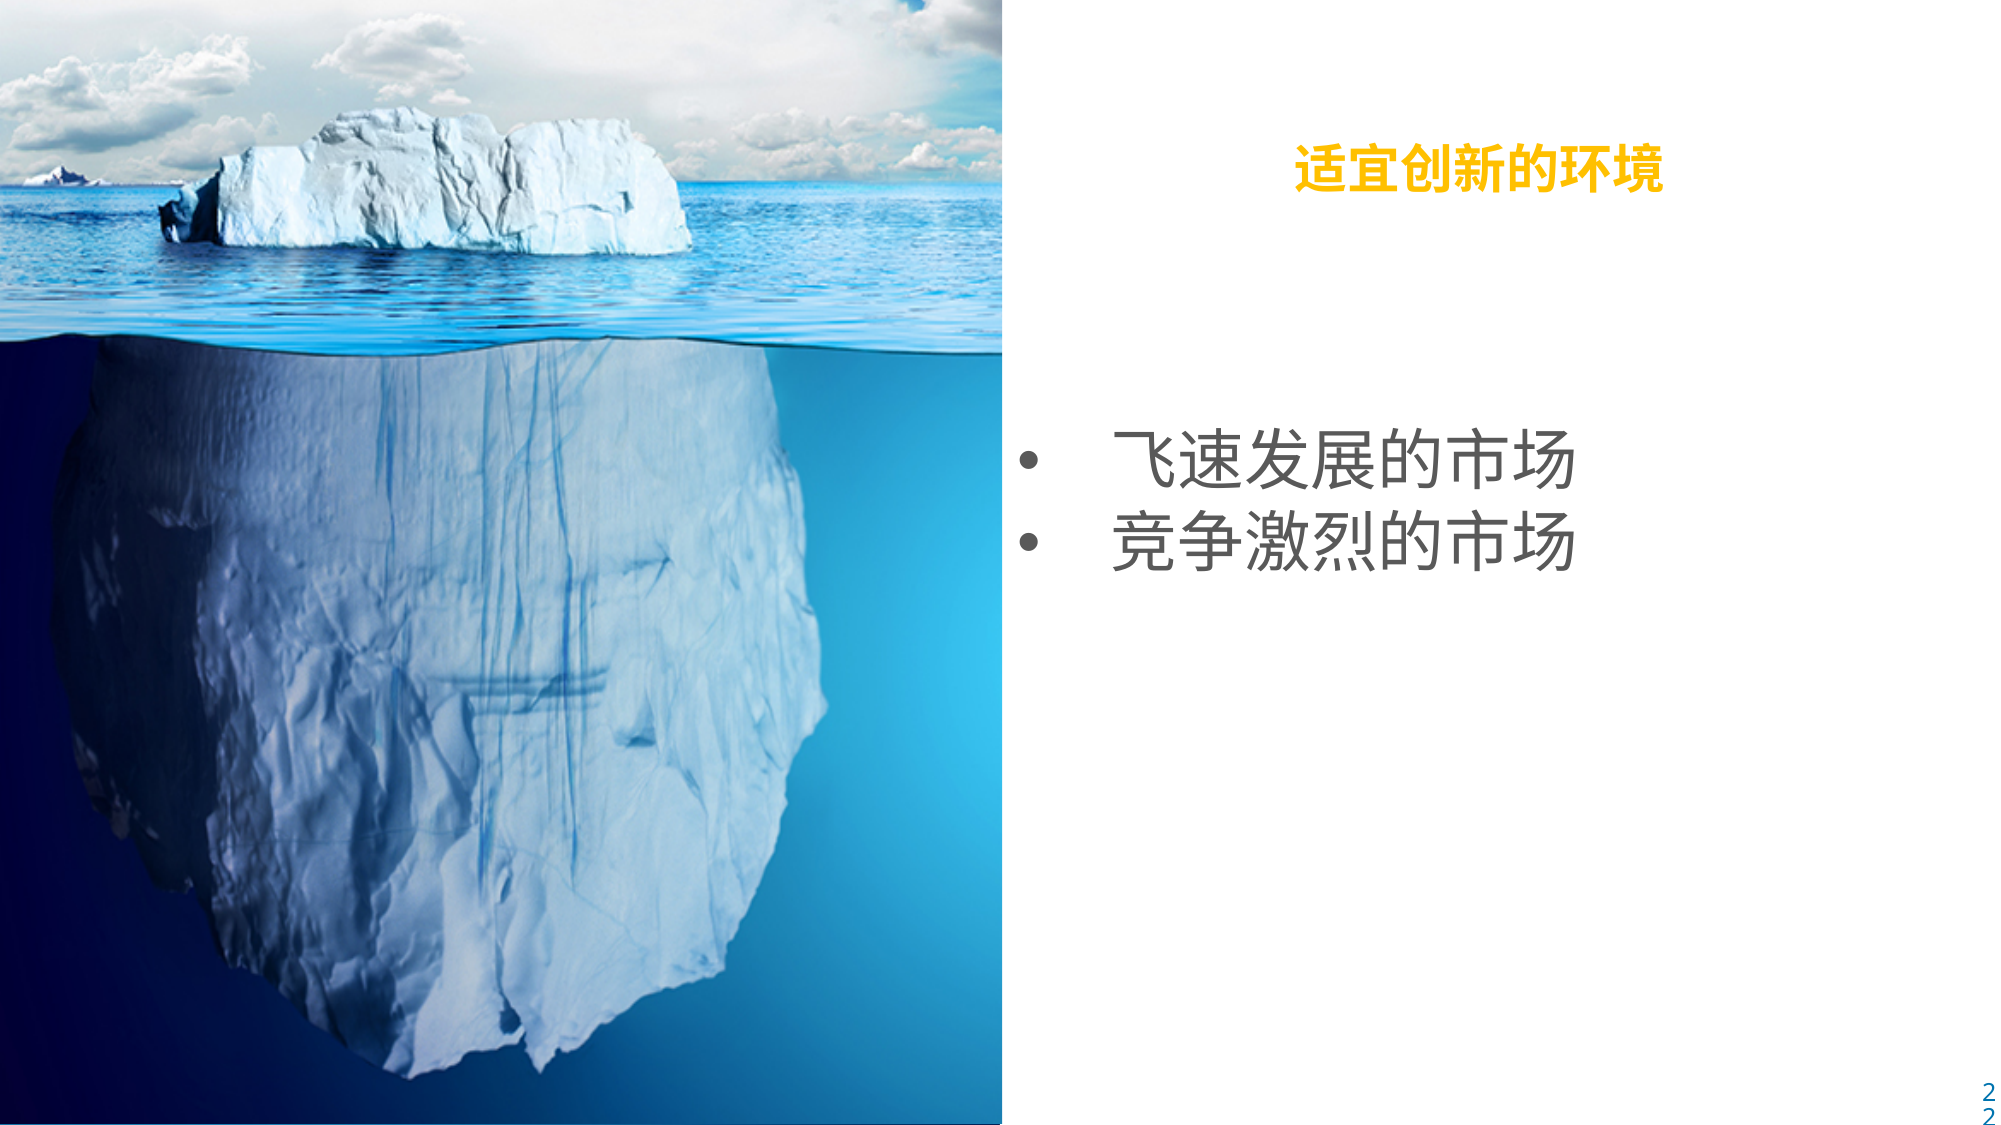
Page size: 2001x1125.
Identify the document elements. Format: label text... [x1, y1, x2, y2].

slide_number 22 [1967, 1070, 2000, 1117]
text_box 适宜创新的环境 [1284, 135, 1675, 274]
list 飞速发展的市场 竞争激烈的市场 [1003, 419, 2000, 645]
picture [0, 0, 1003, 1124]
